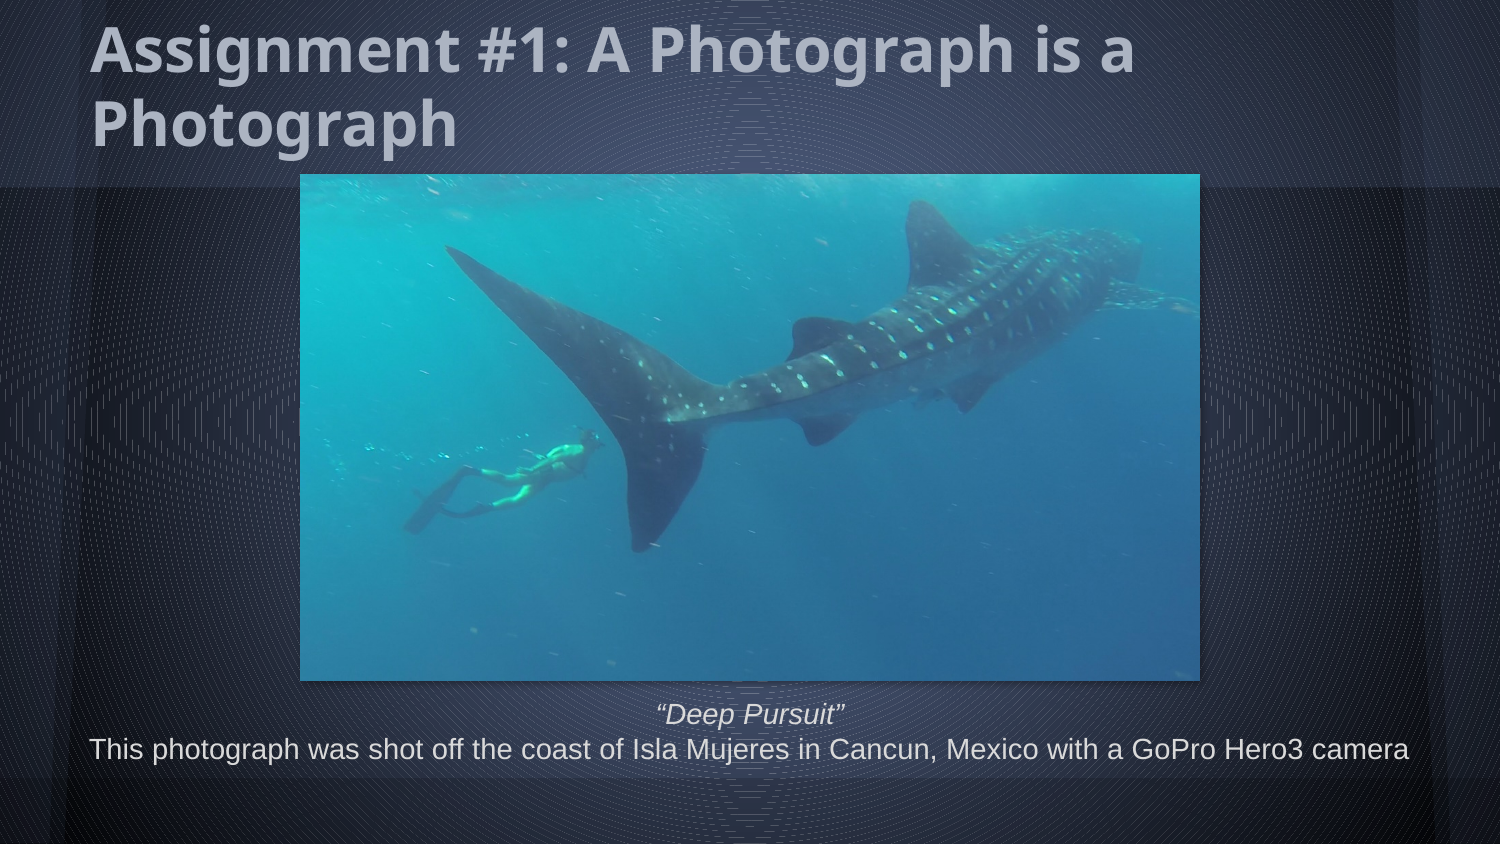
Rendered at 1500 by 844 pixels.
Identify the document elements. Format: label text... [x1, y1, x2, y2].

text_box “Deep Pursuit” This photograph was shot off the coast of Isla Mujeres in Cancun, Mexico with a GoPro Hero3 camera [65, 680, 1434, 784]
title Assignment #1: A Photograph is a Photograph [75, 33, 1425, 175]
picture [299, 174, 1201, 681]
